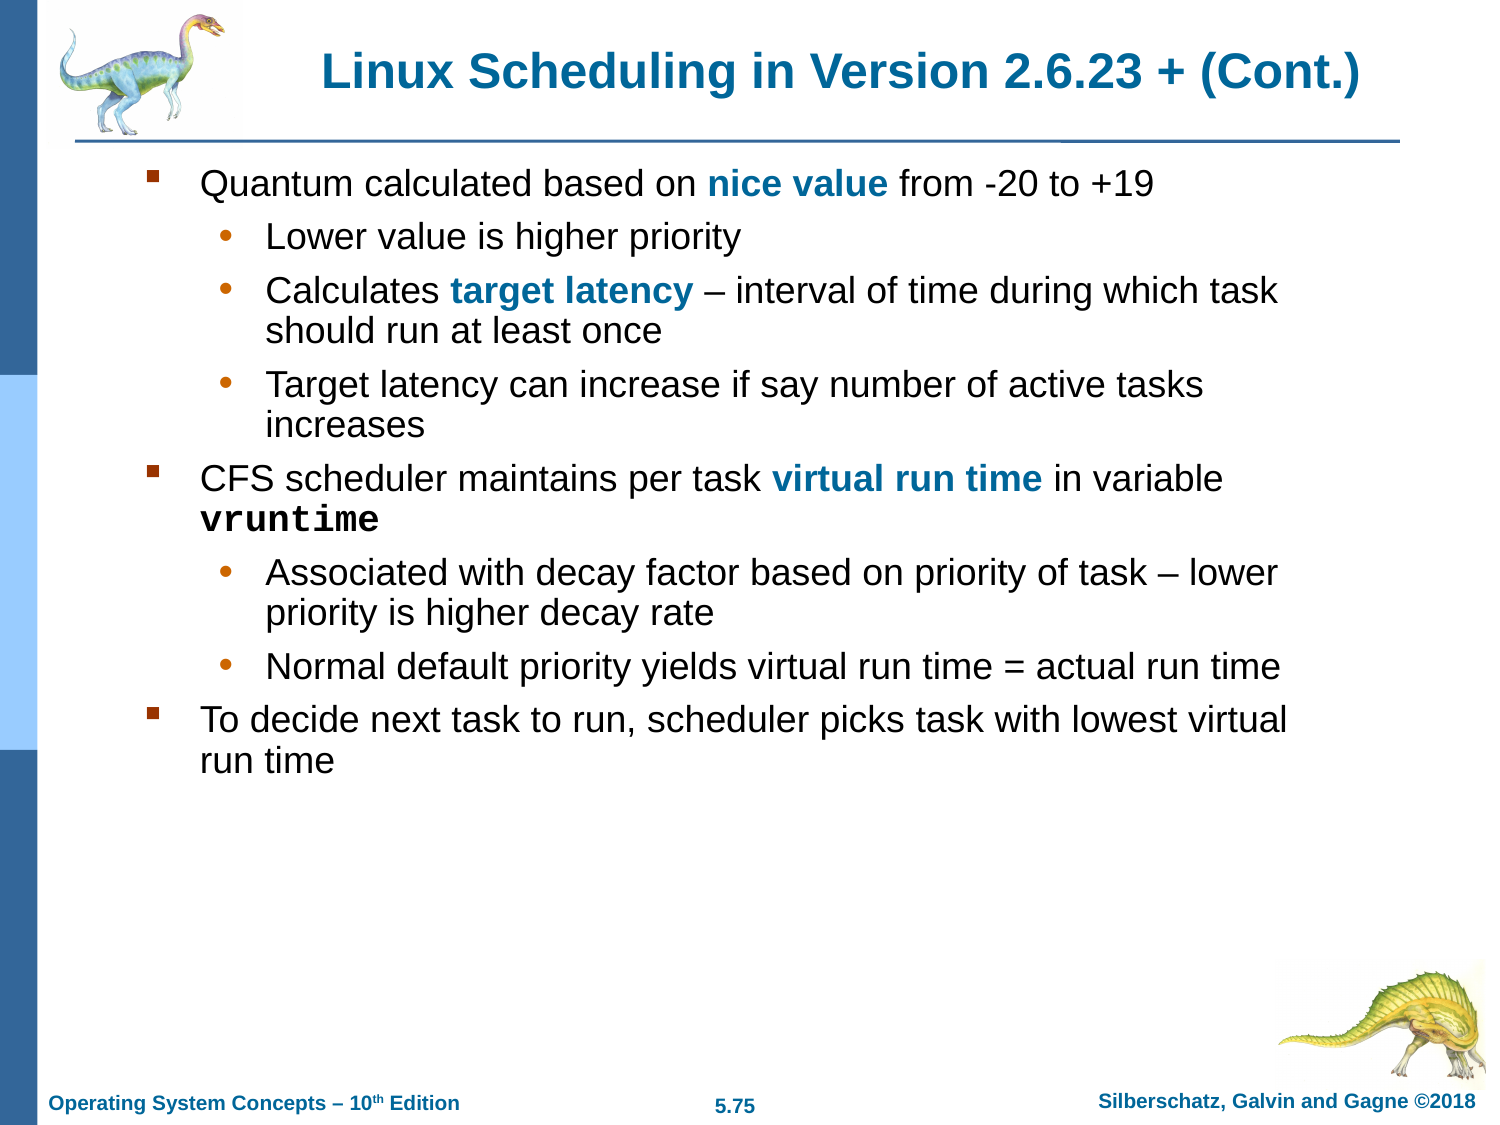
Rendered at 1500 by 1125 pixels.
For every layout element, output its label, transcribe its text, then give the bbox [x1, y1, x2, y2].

list Quantum calculated based on nice value from -20 to +19 Lower value is higher priority Calculates target latency – interval of time during which task should run at least once Target latency can increase if say number of active tasks increases CFS scheduler maintains per task virtual run time in variable vruntime Associated with decay factor based on priority of task – lower priority is higher decay rate Normal default priority yields virtual run time = actual run time To decide next task to run, scheduler picks task with lowest virtual run time [128, 156, 1311, 968]
picture [46, 0, 243, 149]
picture [1275, 959, 1486, 1090]
title Linux Scheduling in Version 2.6.23 + (Cont.) [218, 11, 1465, 106]
